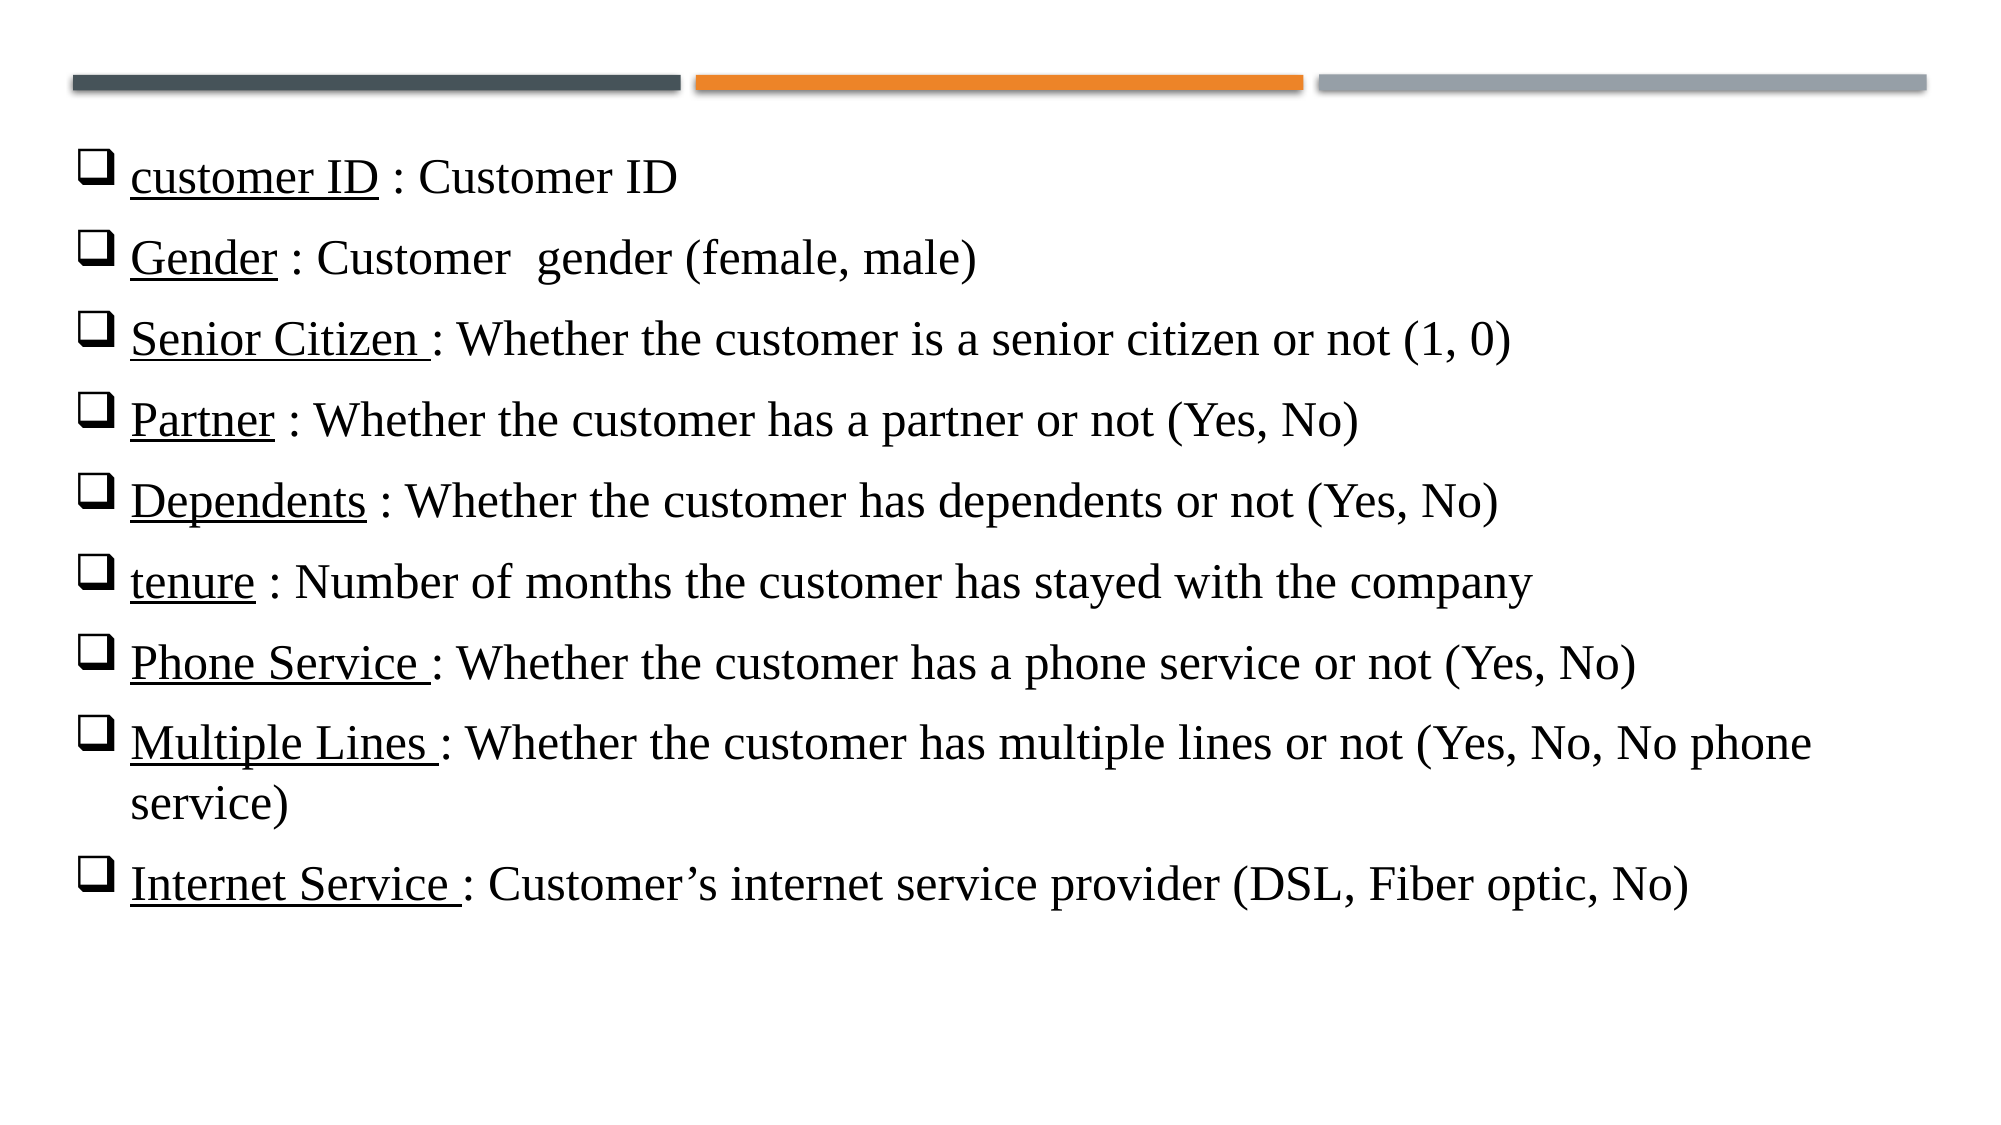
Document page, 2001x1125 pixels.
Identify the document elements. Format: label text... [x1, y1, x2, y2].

text_box customer ID : Customer ID Gender : Customer gender (female, male) Senior Citizen : Whether the customer is a senior citizen or not (1, 0) Partner : Whether the customer has a partner or not (Yes, No) Dependents : Whether the customer has dependents or not (Yes, No) tenure : Number of months the customer has stayed with the company Phone Service : Whether the customer has a phone service or not (Yes, No) Multiple Lines : Whether the customer has multiple lines or not (Yes, No, No phone service) Internet Service : Customer’s internet service provider (DSL, Fiber optic, No) [59, 136, 1956, 979]
